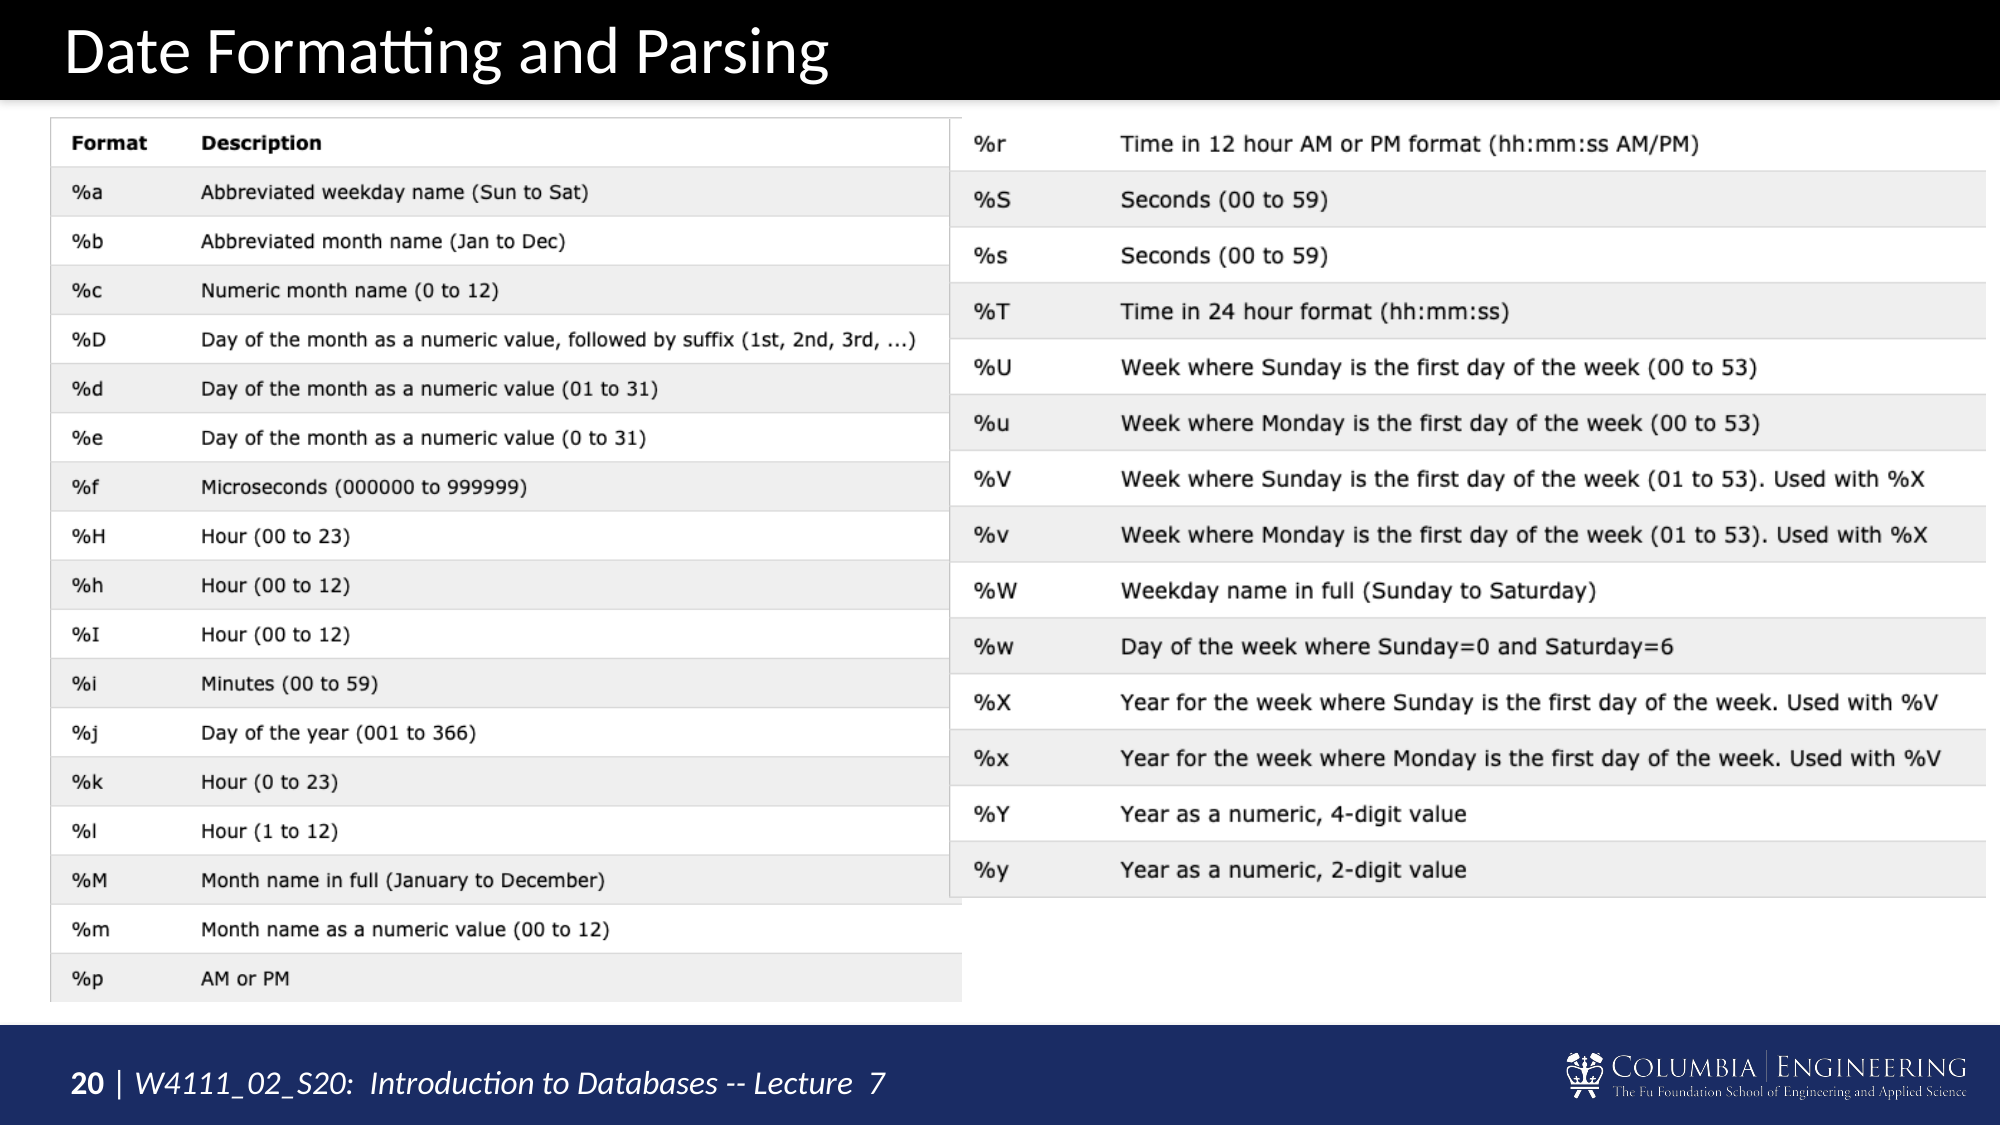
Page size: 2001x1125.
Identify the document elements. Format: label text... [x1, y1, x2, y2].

text_box [0, 0, 2000, 100]
picture [1566, 1050, 1967, 1100]
picture [49, 116, 1986, 1002]
text_box [0, 1025, 2000, 1125]
text_box Date Formatting and Parsing [50, 0, 1898, 95]
text_box 20 | W4111_02_S20: Introduction to Databases -- Lecture 7 [55, 1027, 1540, 1109]
